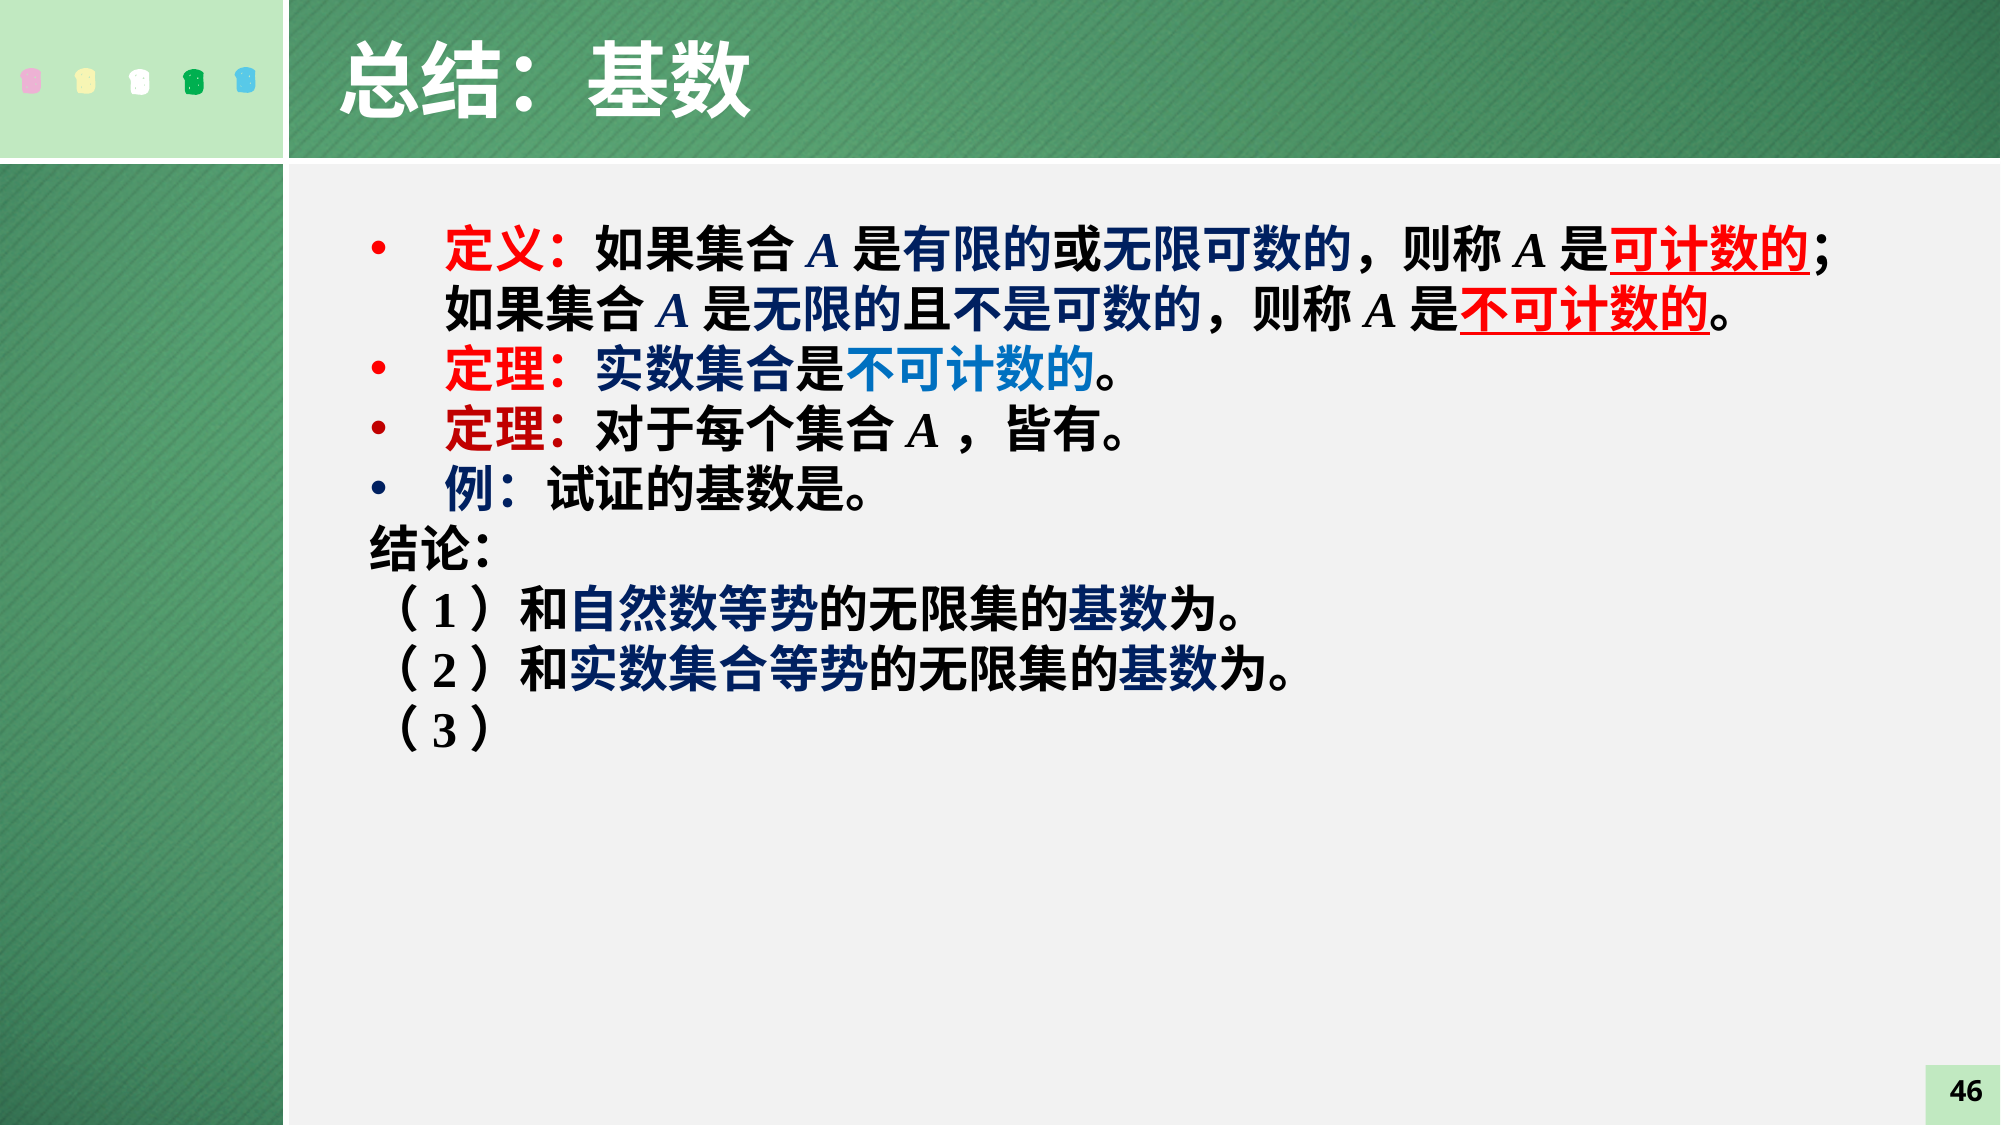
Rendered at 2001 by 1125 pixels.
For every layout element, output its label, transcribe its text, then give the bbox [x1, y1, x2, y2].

picture [289, 0, 2000, 158]
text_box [19, 65, 258, 95]
text_box 总结：基数 [322, 20, 1948, 136]
picture [0, 164, 283, 1125]
slide_number 46 [1925, 1065, 2000, 1125]
